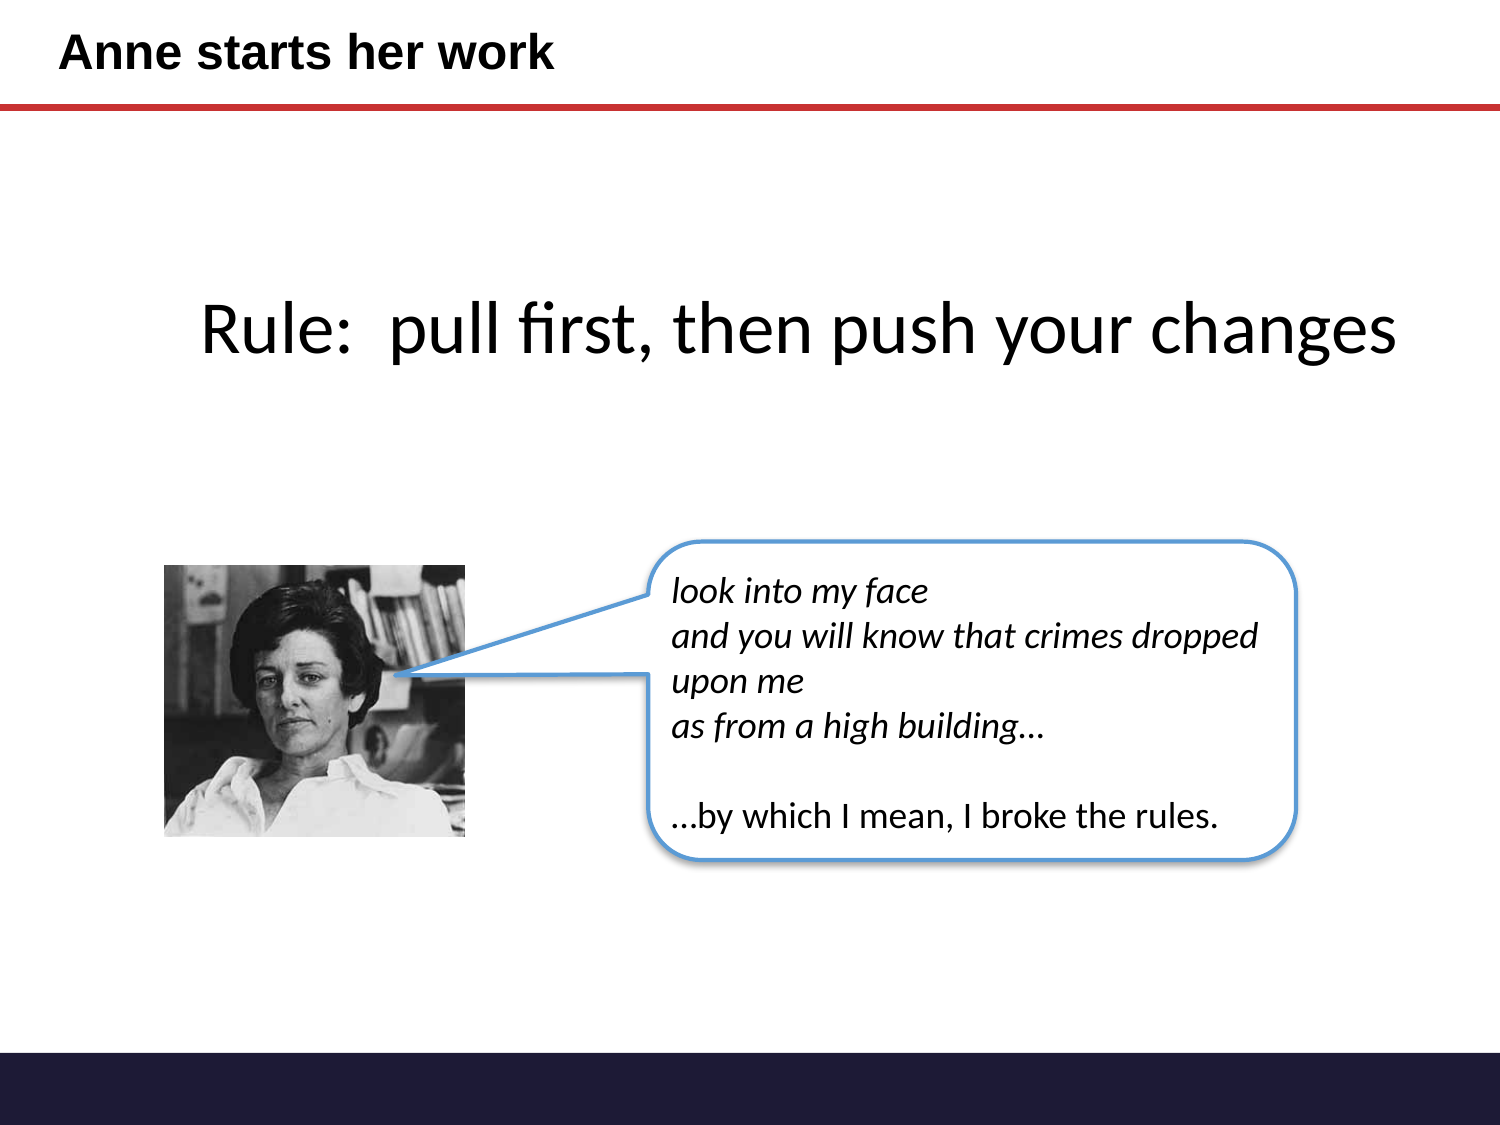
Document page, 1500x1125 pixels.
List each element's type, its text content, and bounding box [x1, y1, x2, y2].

title Anne starts her work [49, 0, 948, 108]
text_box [394, 539, 1297, 862]
picture [164, 565, 394, 837]
text_box Rule: pull first, then push your changes [192, 270, 1407, 376]
